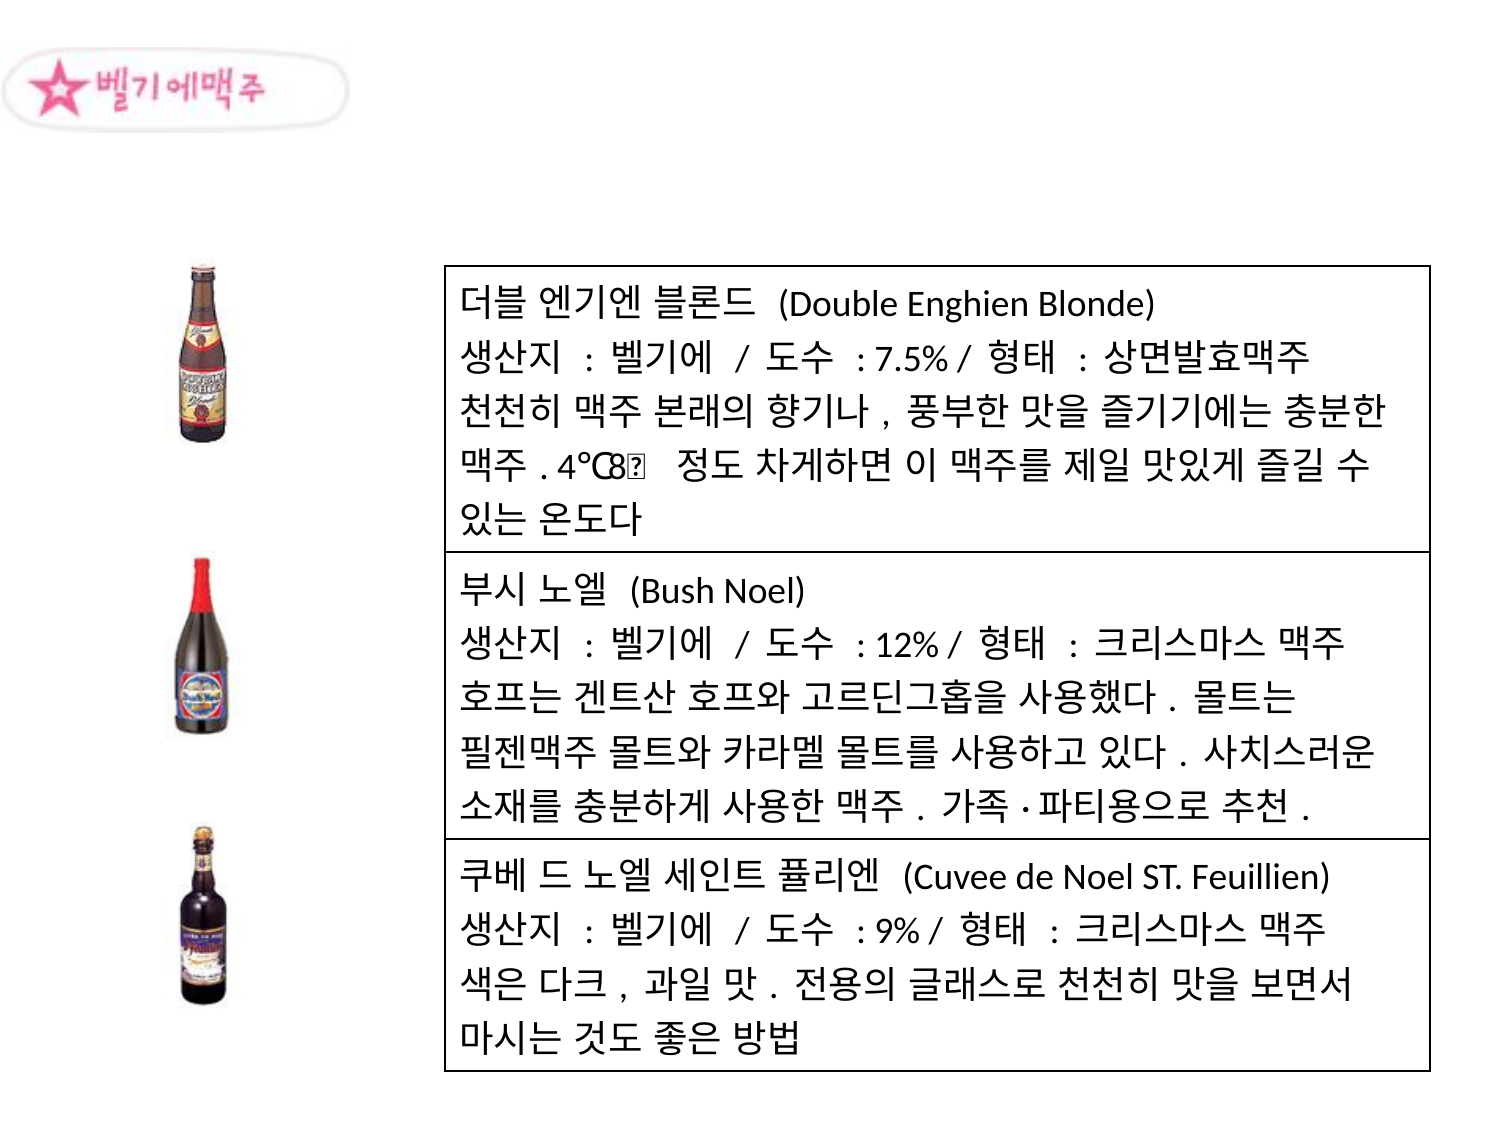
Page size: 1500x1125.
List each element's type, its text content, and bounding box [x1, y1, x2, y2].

picture [140, 550, 266, 739]
picture [140, 257, 266, 446]
table_cell 부시 노엘 (Bush Noel) 생산지 : 벨기에 / 도수 : 12% / 형태 : 크리스마스 맥주 호프는 겐트산 호프와 고르딘그홉을 사용했다. 몰트는 필젠맥주 몰트와 카라멜 몰트를 사용하고 있다. 사치스러운 소재를 충분하게 사용한 맥주. 가족·파티용으로 추천. [446, 553, 1429, 838]
table_header 더블 엔기엔 블론드 (Double Enghien Blonde) 생산지 : 벨기에 / 도수 : 7.5% / 형태 : 상면발효맥주 천천히 맥주 본래의 향기나, 풍부한 맛을 즐기기에는 충분한 맥주. 4∼8℃정도 차게하면 이 맥주를 제일 맛있게 즐길 수 있는 온도다 [446, 267, 1429, 551]
table_cell 쿠베 드 노엘 세인트 퓰리엔 (Cuvee de Noel ST. Feuillien) 생산지 : 벨기에 / 도수 : 9% / 형태 : 크리스마스 맥주 색은 다크, 과일 맛. 전용의 글래스로 천천히 맛을 보면서 마시는 것도 좋은 방법 [446, 840, 1429, 1070]
picture [0, 47, 350, 133]
picture [140, 821, 266, 1009]
